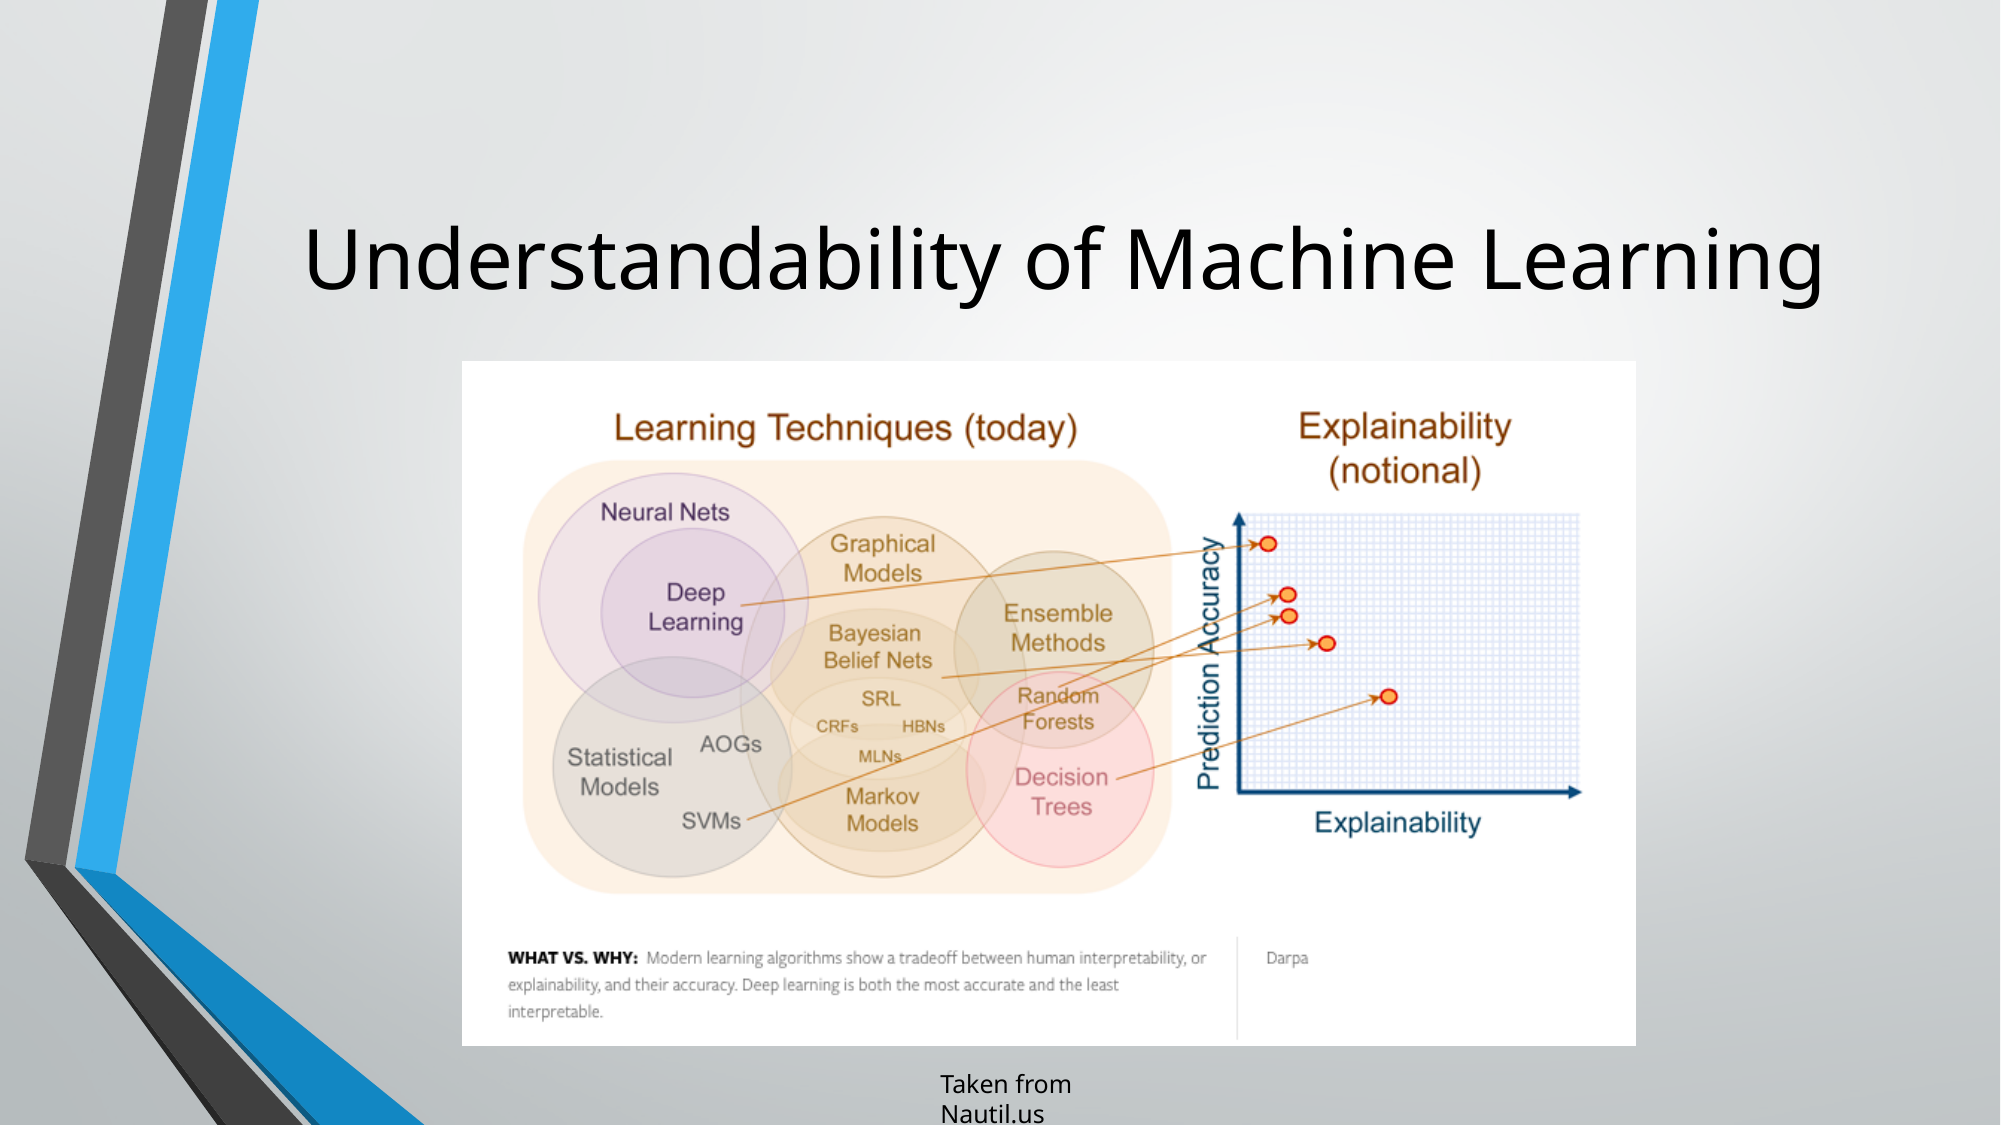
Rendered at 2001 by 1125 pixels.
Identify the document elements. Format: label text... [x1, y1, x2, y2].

title Understandability of Machine Learning [243, 112, 1887, 400]
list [462, 361, 1637, 1046]
text_box Taken from Nautil.us [925, 1061, 1173, 1125]
